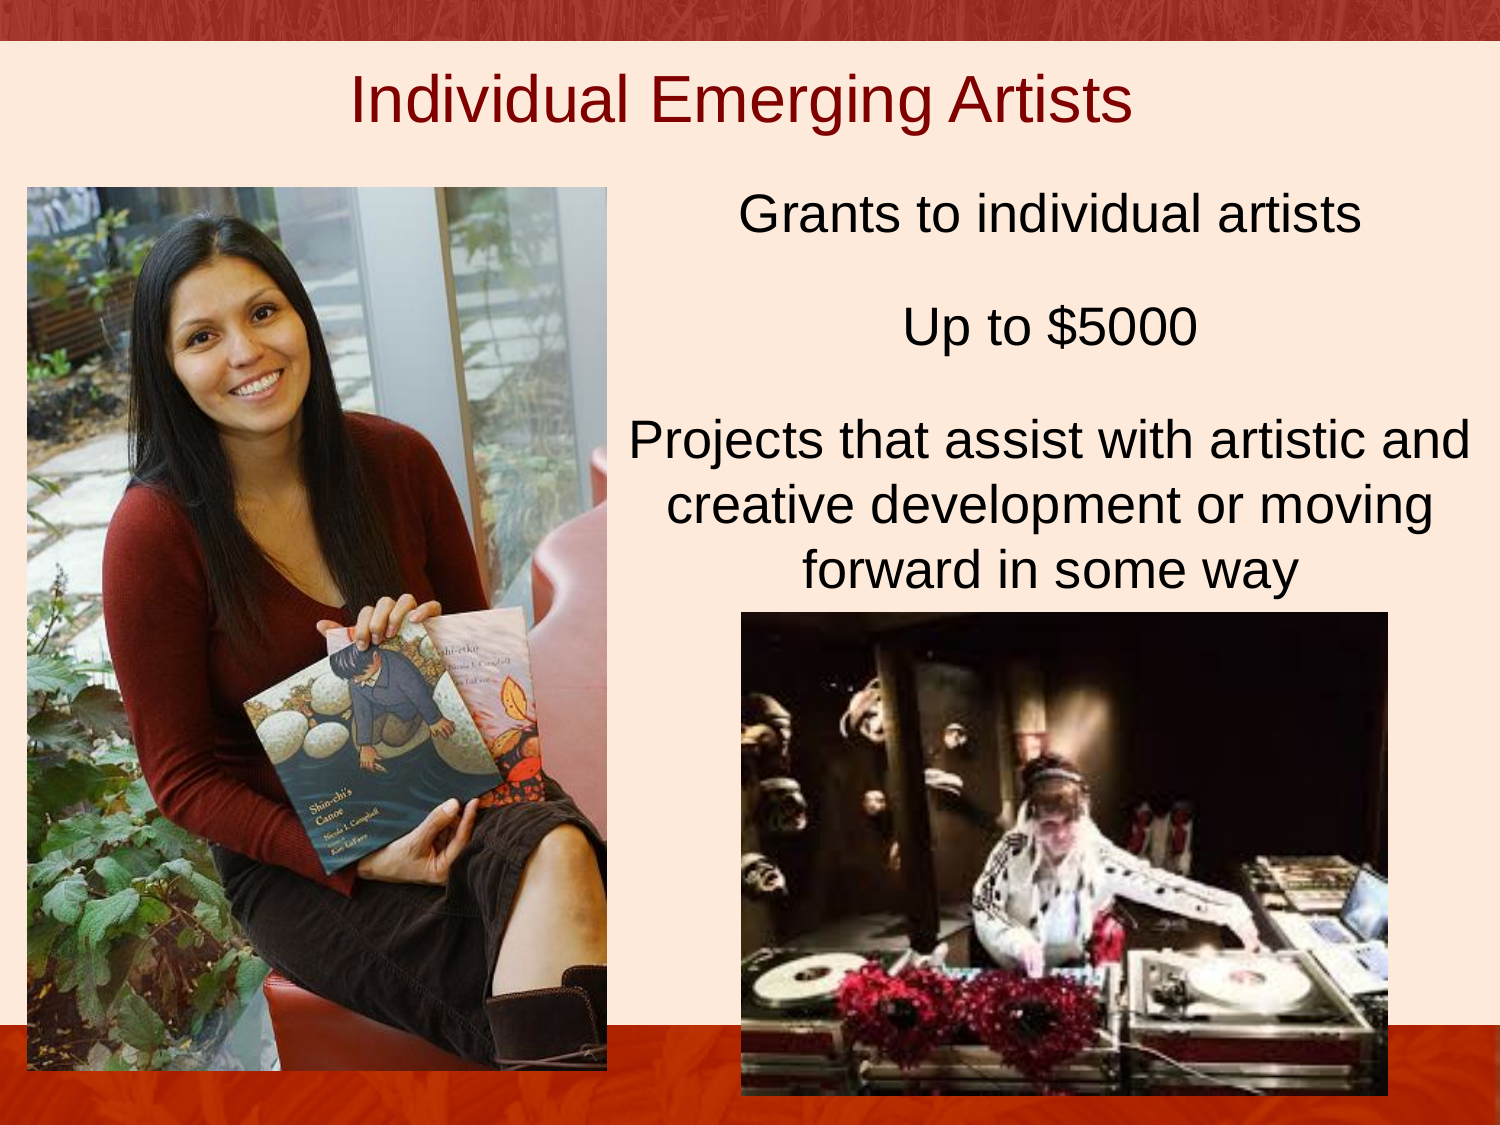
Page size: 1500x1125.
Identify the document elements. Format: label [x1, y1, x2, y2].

text_box [0, 0, 1500, 1125]
picture [741, 611, 1388, 1097]
picture [26, 187, 607, 1071]
